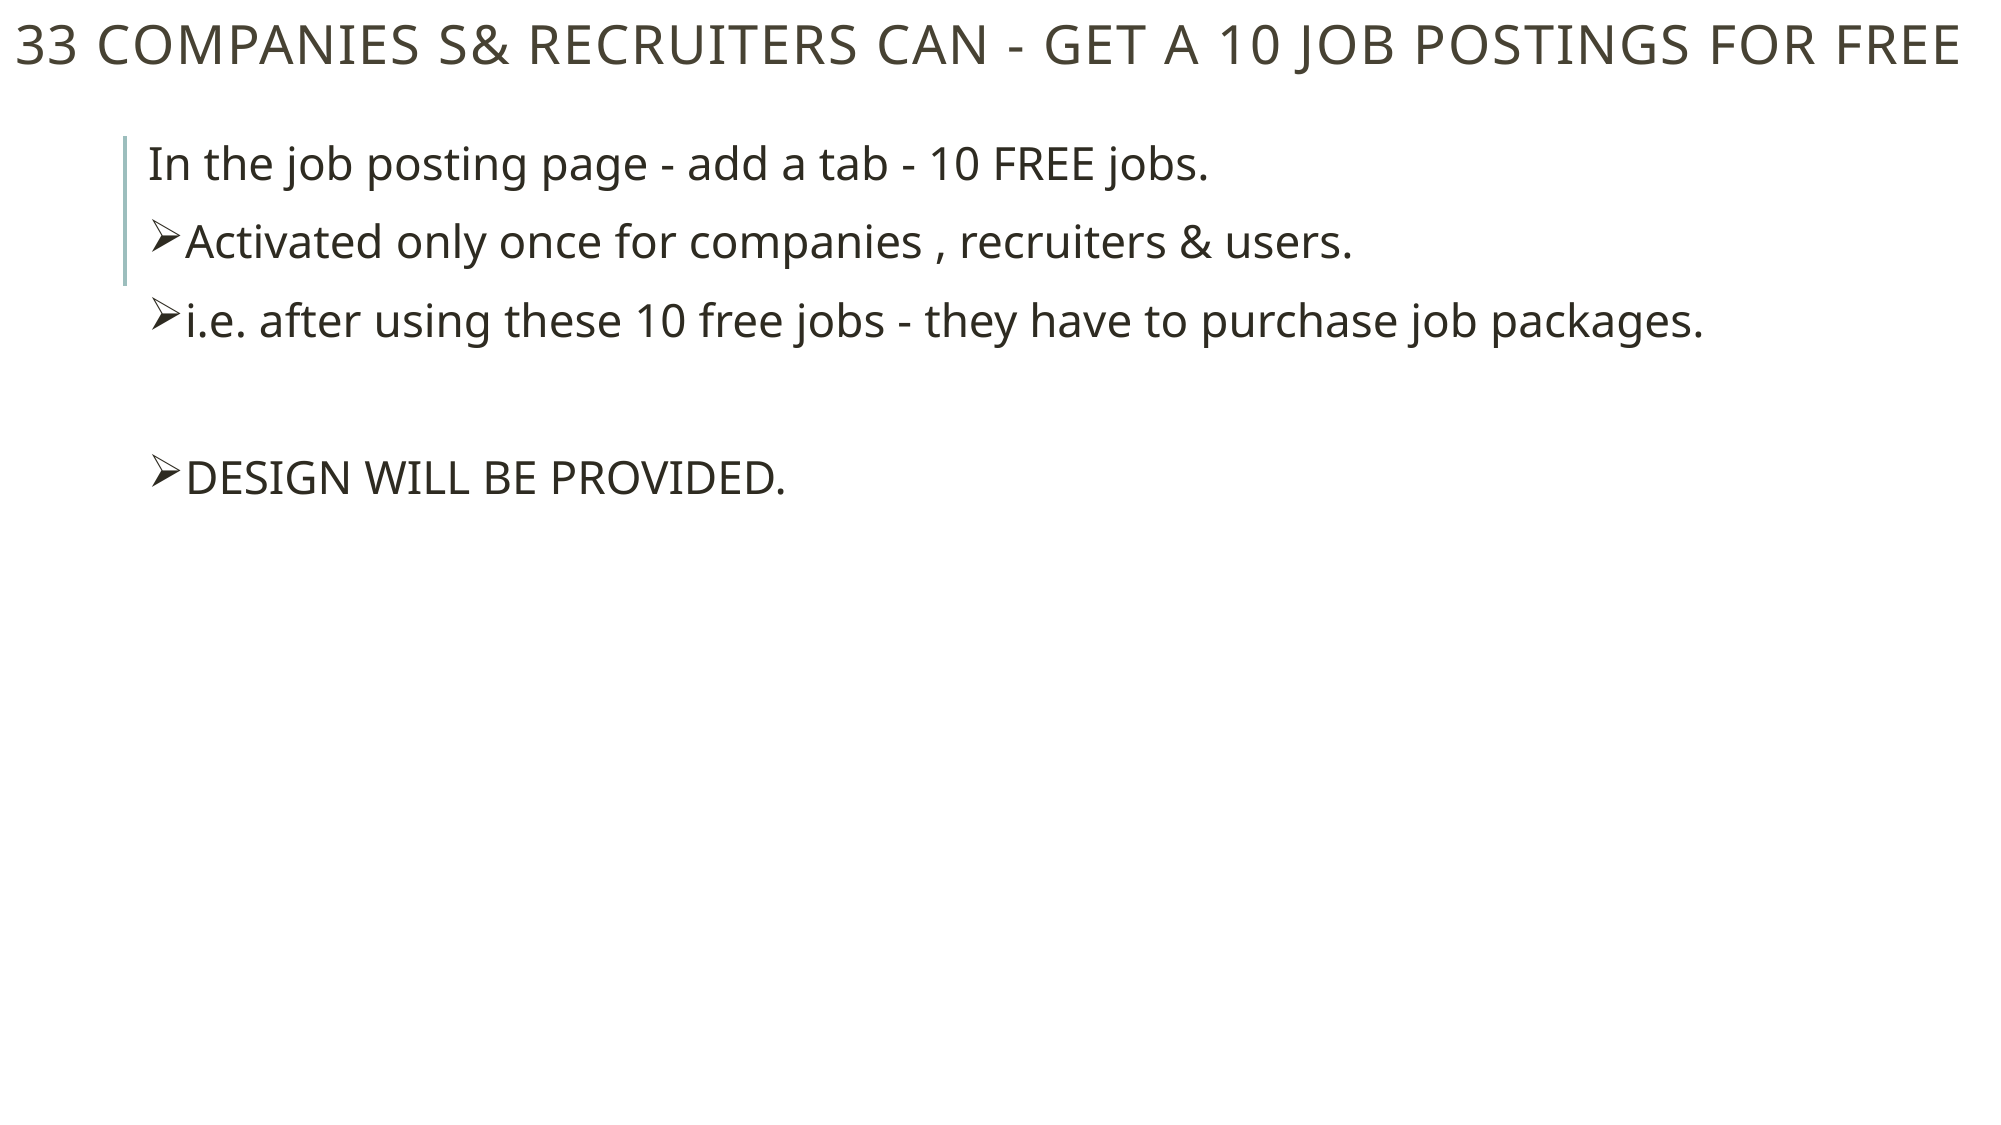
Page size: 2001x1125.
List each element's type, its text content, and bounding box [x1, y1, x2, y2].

title 33 companies s& recruiters can - get a 10 job postings for FREE [0, 0, 2000, 99]
list In the job posting page - add a tab - 10 FREE jobs. Activated only once for companies , recruiters & users. i.e. after using these 10 free jobs - they have to purchase job packages. DESIGN WILL BE PROVIDED. [133, 133, 1759, 794]
